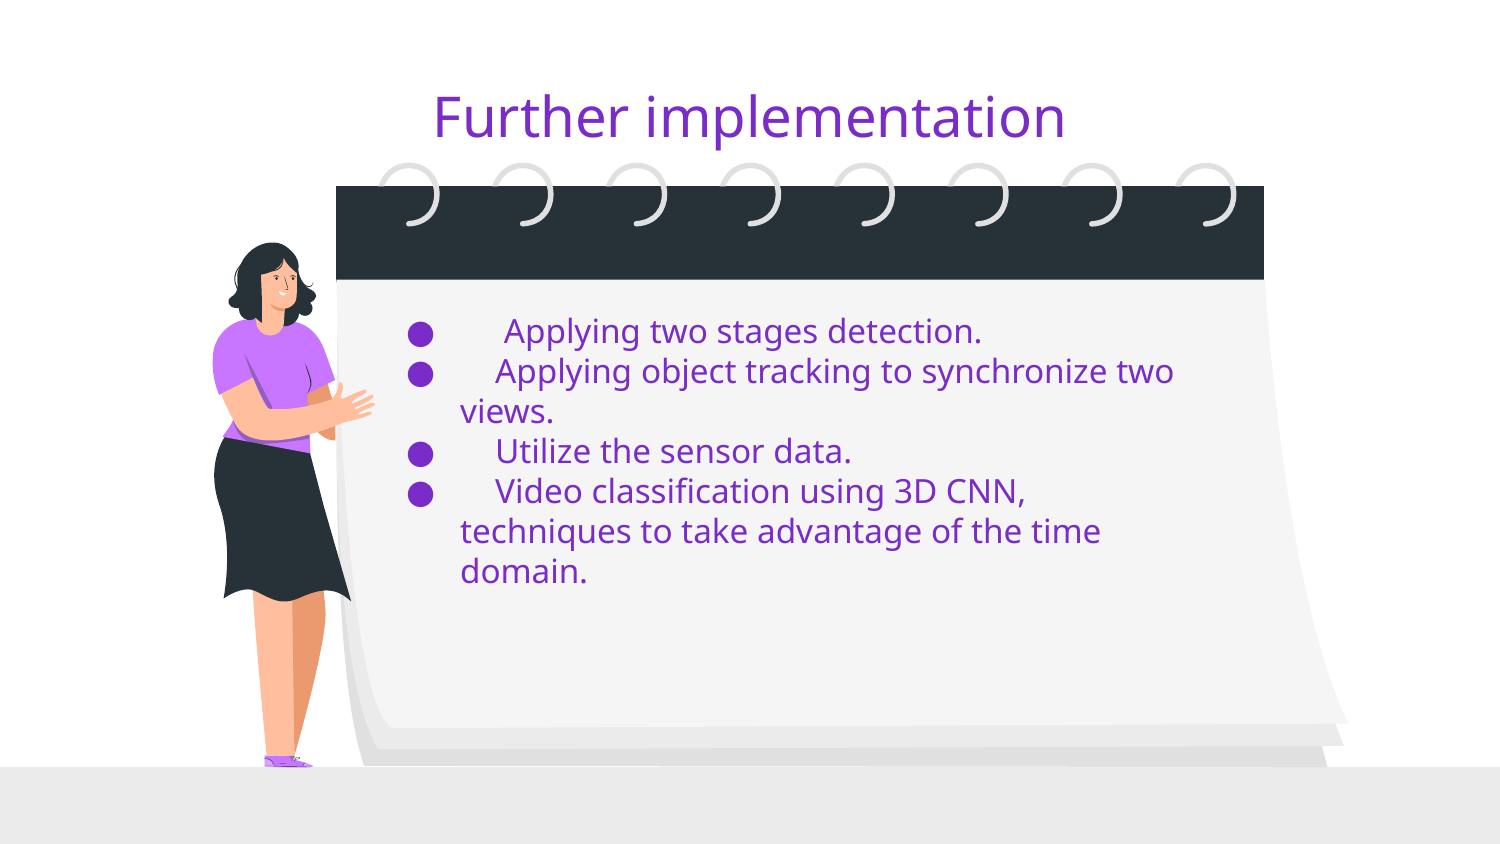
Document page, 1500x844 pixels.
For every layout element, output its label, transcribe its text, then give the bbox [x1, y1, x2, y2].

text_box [204, 242, 378, 768]
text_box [320, 162, 1349, 768]
title Further implementation [118, 88, 1382, 142]
